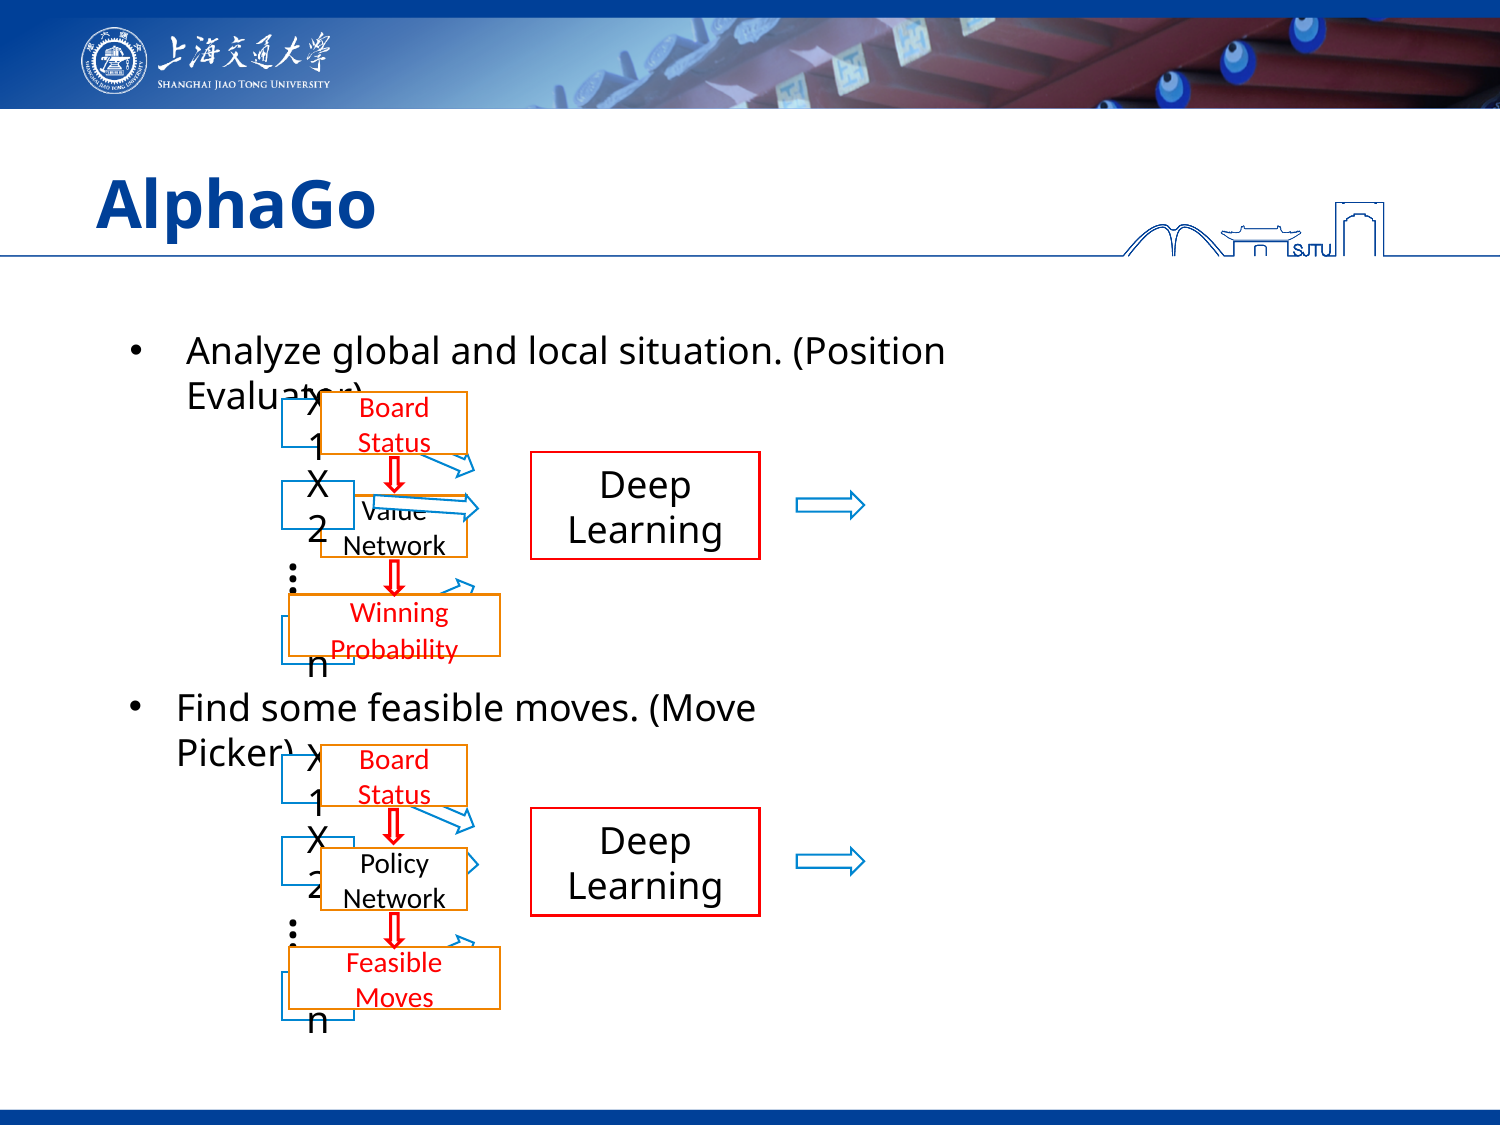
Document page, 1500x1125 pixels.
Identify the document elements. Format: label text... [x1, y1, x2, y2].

text_box Analyze global and local situation. (Position Evaluator) [114, 319, 1100, 425]
text_box Board Status [320, 744, 468, 807]
text_box Xn [281, 615, 355, 665]
text_box [795, 489, 866, 521]
text_box Feasible Moves [288, 946, 501, 1010]
text_box … [274, 902, 339, 968]
text_box Board Status [320, 391, 468, 455]
text_box X2 [281, 836, 355, 886]
text_box [795, 845, 866, 877]
text_box [419, 452, 476, 479]
text_box X2 [281, 480, 355, 530]
text_box Find some feasible moves. (Move Picker) [114, 676, 865, 781]
text_box [384, 912, 405, 949]
text_box [384, 559, 405, 597]
text_box Value Network [320, 494, 468, 558]
text_box X1 [281, 754, 320, 804]
text_box Deep Learning [530, 451, 761, 560]
text_box [439, 577, 476, 593]
text_box [447, 934, 476, 946]
text_box … [274, 546, 339, 612]
text_box [409, 807, 476, 835]
title AlphaGo [81, 159, 1455, 254]
text_box Deep Learning [530, 807, 761, 917]
picture [0, 18, 1500, 109]
text_box X1 [281, 398, 320, 448]
text_box Winning Probability [288, 593, 501, 657]
text_box [468, 851, 480, 875]
text_box [384, 456, 405, 493]
text_box Xn [281, 971, 355, 1021]
text_box [383, 808, 404, 845]
text_box Policy Network [320, 847, 468, 911]
text_box [372, 492, 480, 523]
